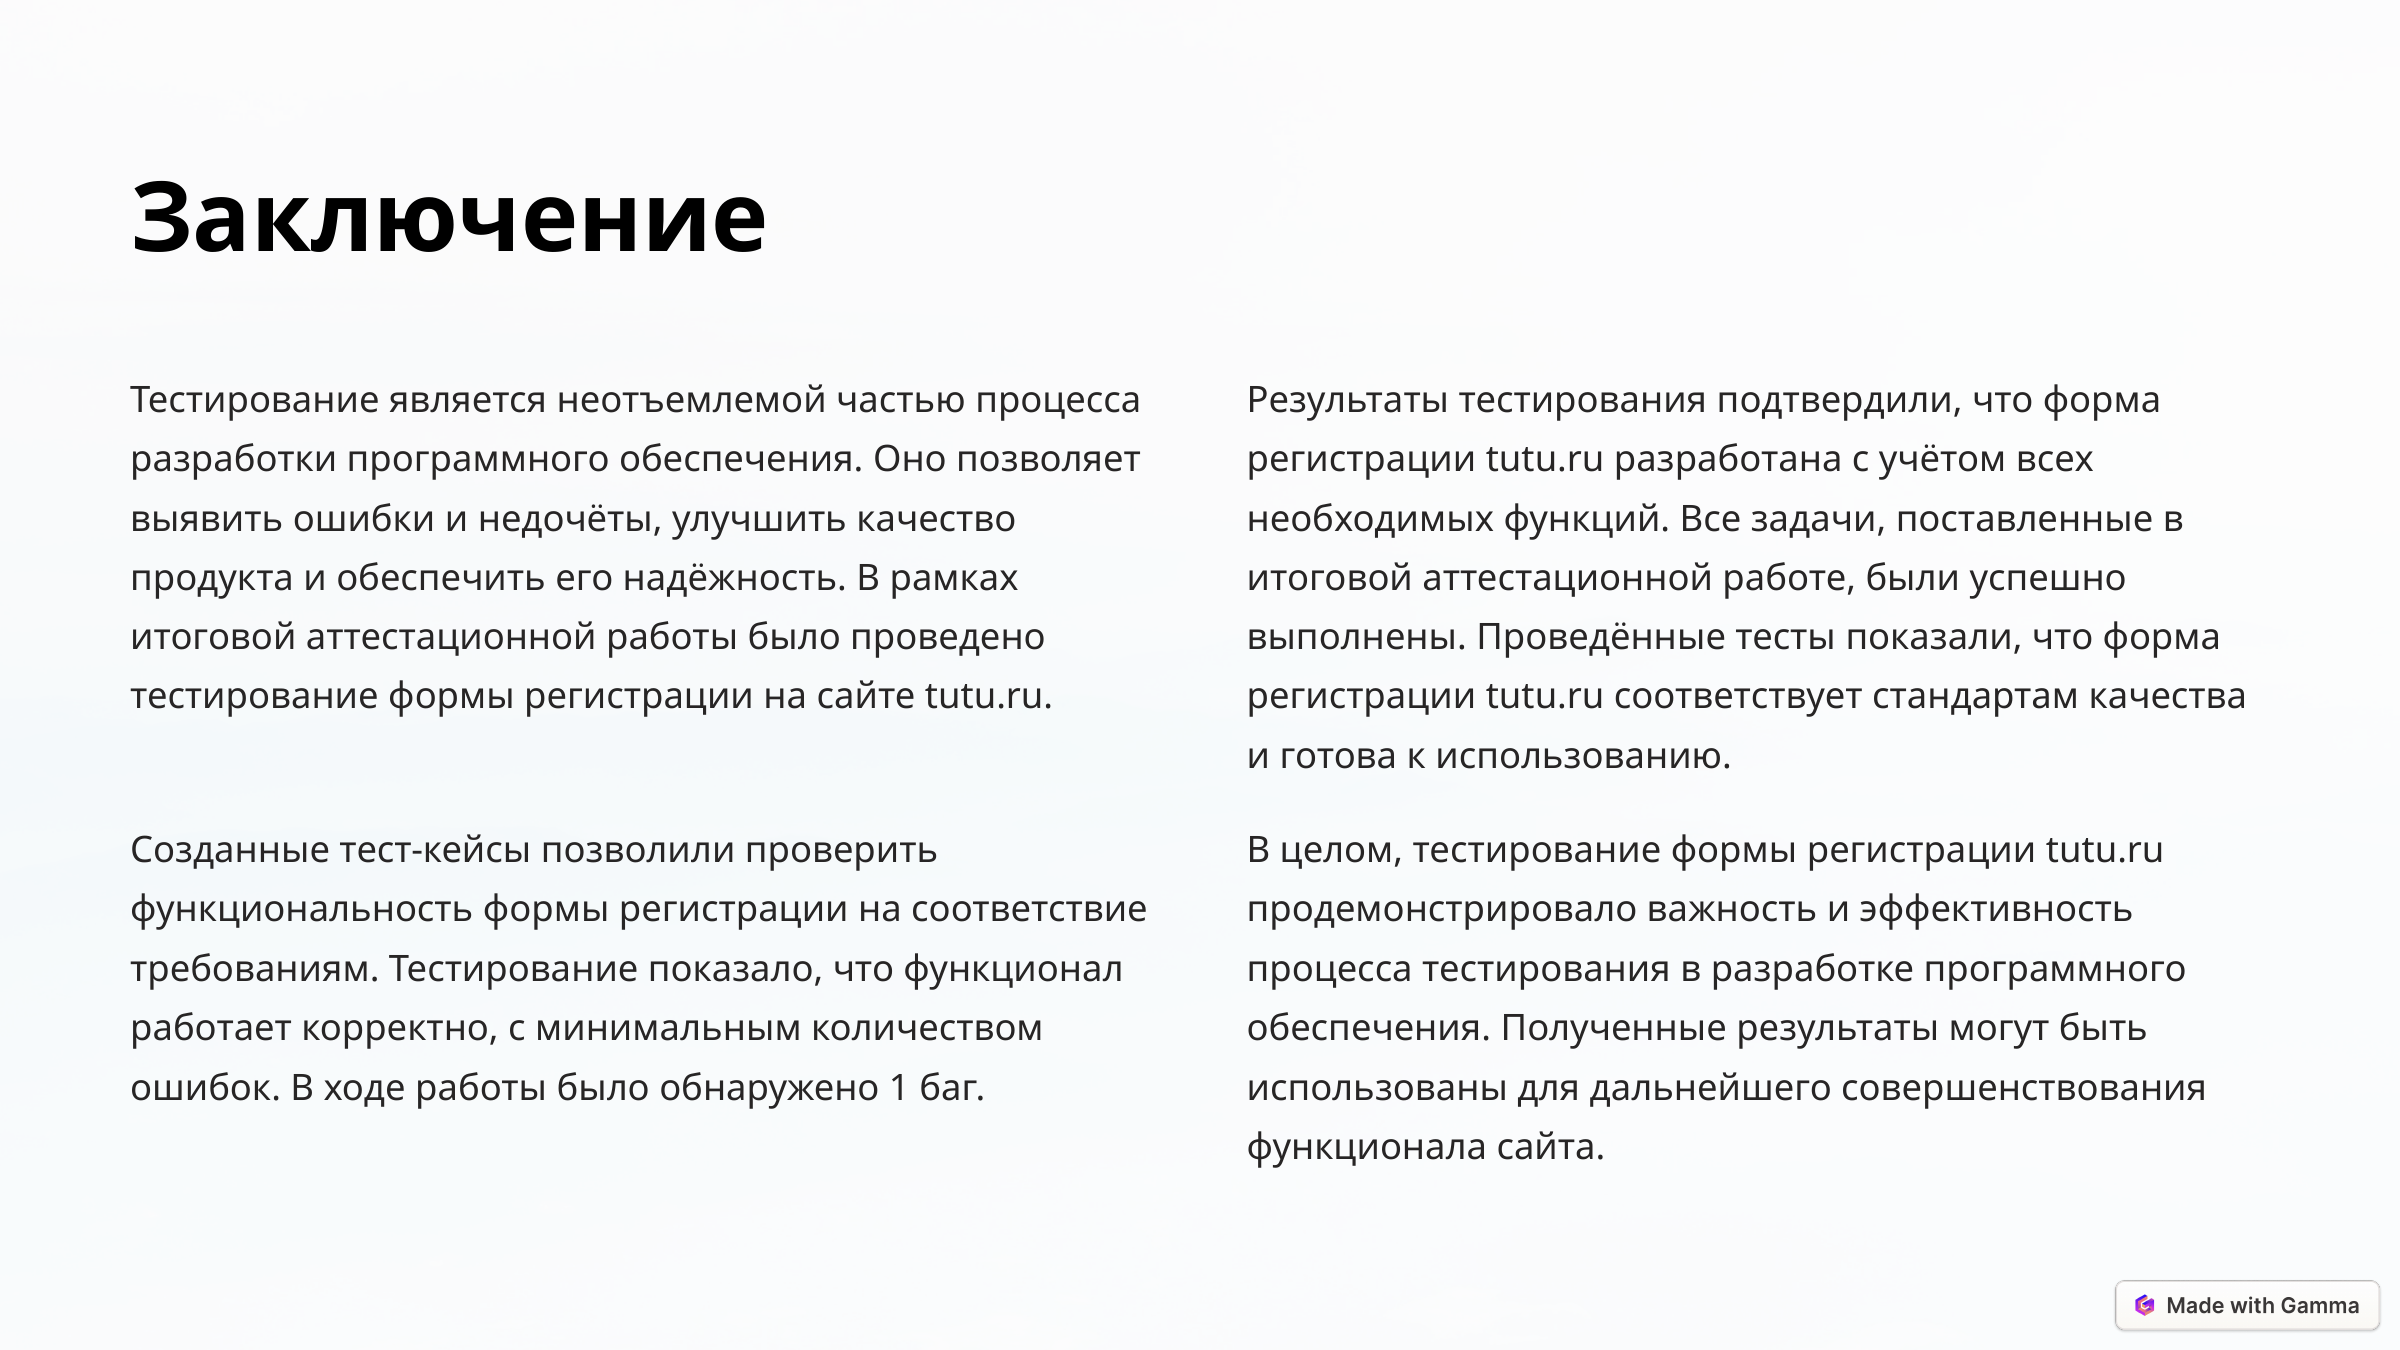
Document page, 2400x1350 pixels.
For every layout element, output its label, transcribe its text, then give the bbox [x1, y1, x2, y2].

picture [2106, 1271, 2389, 1339]
text_box В целом, тестирование формы регистрации tutu.ru продемонстрировало важность и эффективность процесса тестирования в разработке программного обеспечения. Полученные результаты могут быть использованы для дальнейшего совершенствования функционала сайта. [1246, 810, 2271, 1168]
text_box Заключение [130, 148, 1107, 271]
text_box Результаты тестирования подтвердили, что форма регистрации tutu.ru разработана с учётом всех необходимых функций. Все задачи, поставленные в итоговой аттестационной работе, были успешно выполнены. Проведённые тесты показали, что форма регистрации tutu.ru соответствует стандартам качества и готова к использованию. [1246, 360, 2271, 777]
text_box Созданные тест-кейсы позволили проверить функциональность формы регистрации на соответствие требованиям. Тестирование показало, что функционал работает корректно, с минимальным количеством ошибок. В ходе работы было обнаружено 1 баг. [130, 810, 1155, 1168]
text_box Тестирование является неотъемлемой частью процесса разработки программного обеспечения. Оно позволяет выявить ошибки и недочёты, улучшить качество продукта и обеспечить его надёжность. В рамках итоговой аттестационной работы было проведено тестирование формы регистрации на сайте tutu.ru. [130, 360, 1155, 777]
